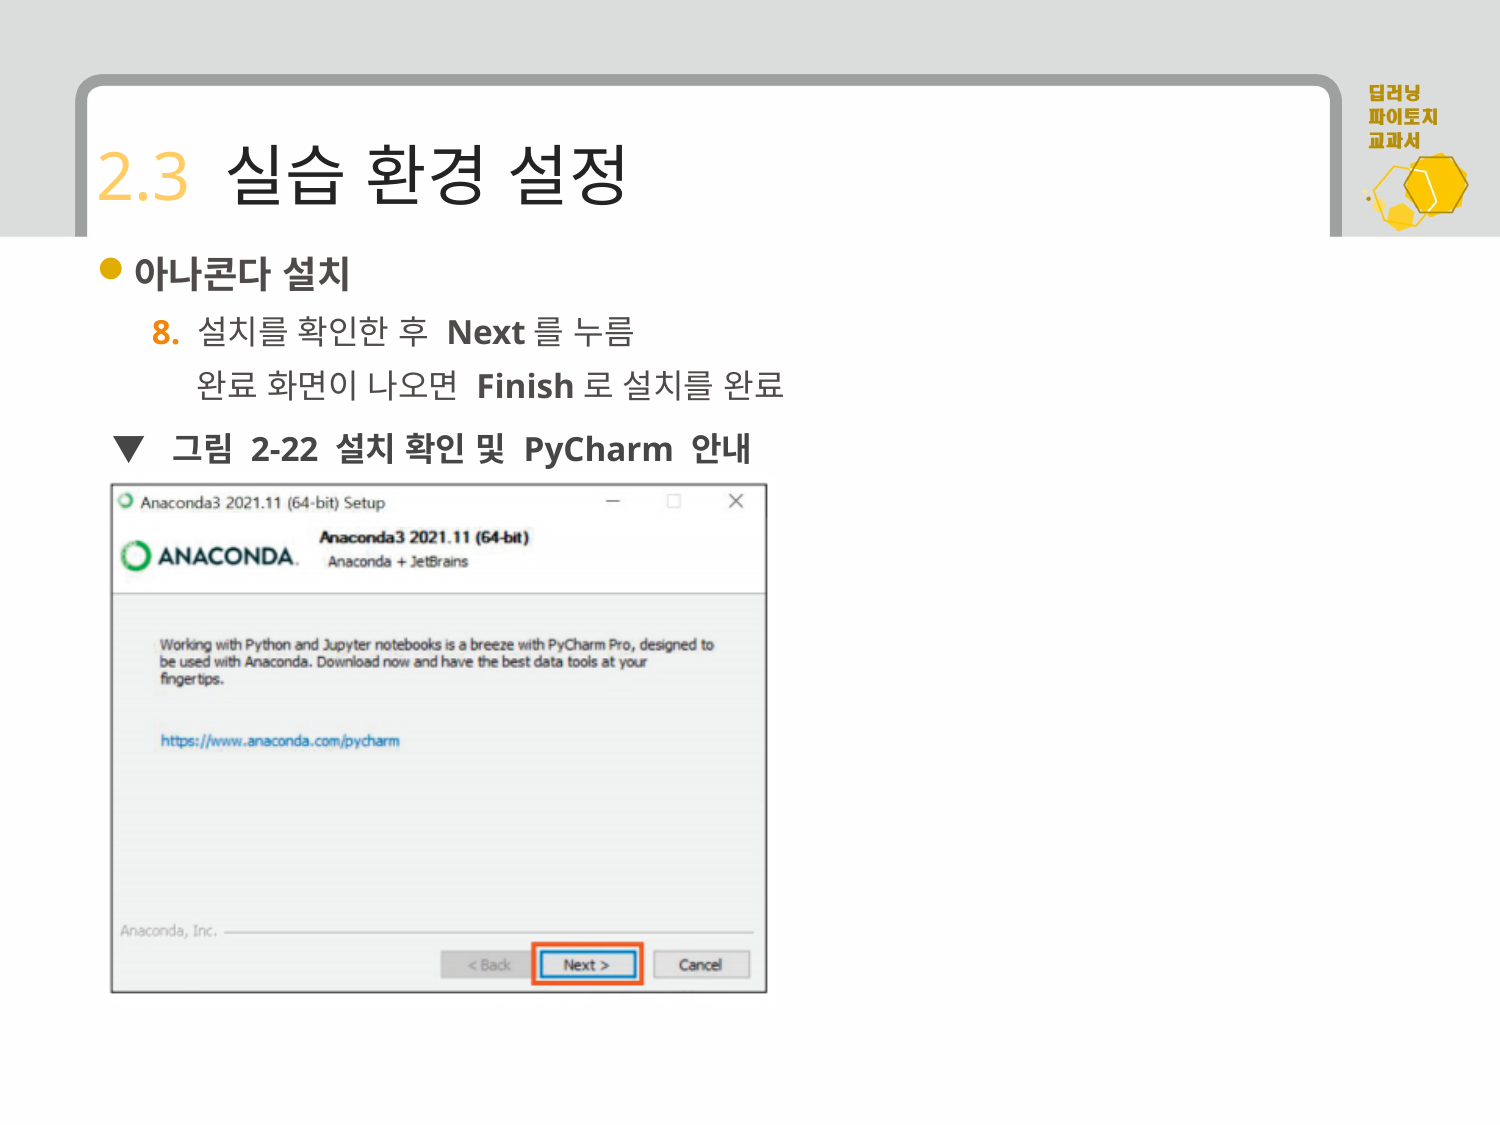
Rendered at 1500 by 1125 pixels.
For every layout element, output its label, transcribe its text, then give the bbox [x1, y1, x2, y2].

title 2.3 실습 환경 설정 [81, 90, 1412, 222]
picture [0, 0, 1500, 1125]
list 아나콘다 설치 8. 설치를 확인한 후 Next를 누름 완료 화면이 나오면 Finish로 설치를 완료 [81, 239, 1412, 1054]
text_box ▼ 그림 2-22 설치 확인 및 PyCharm 안내 [97, 420, 1424, 487]
